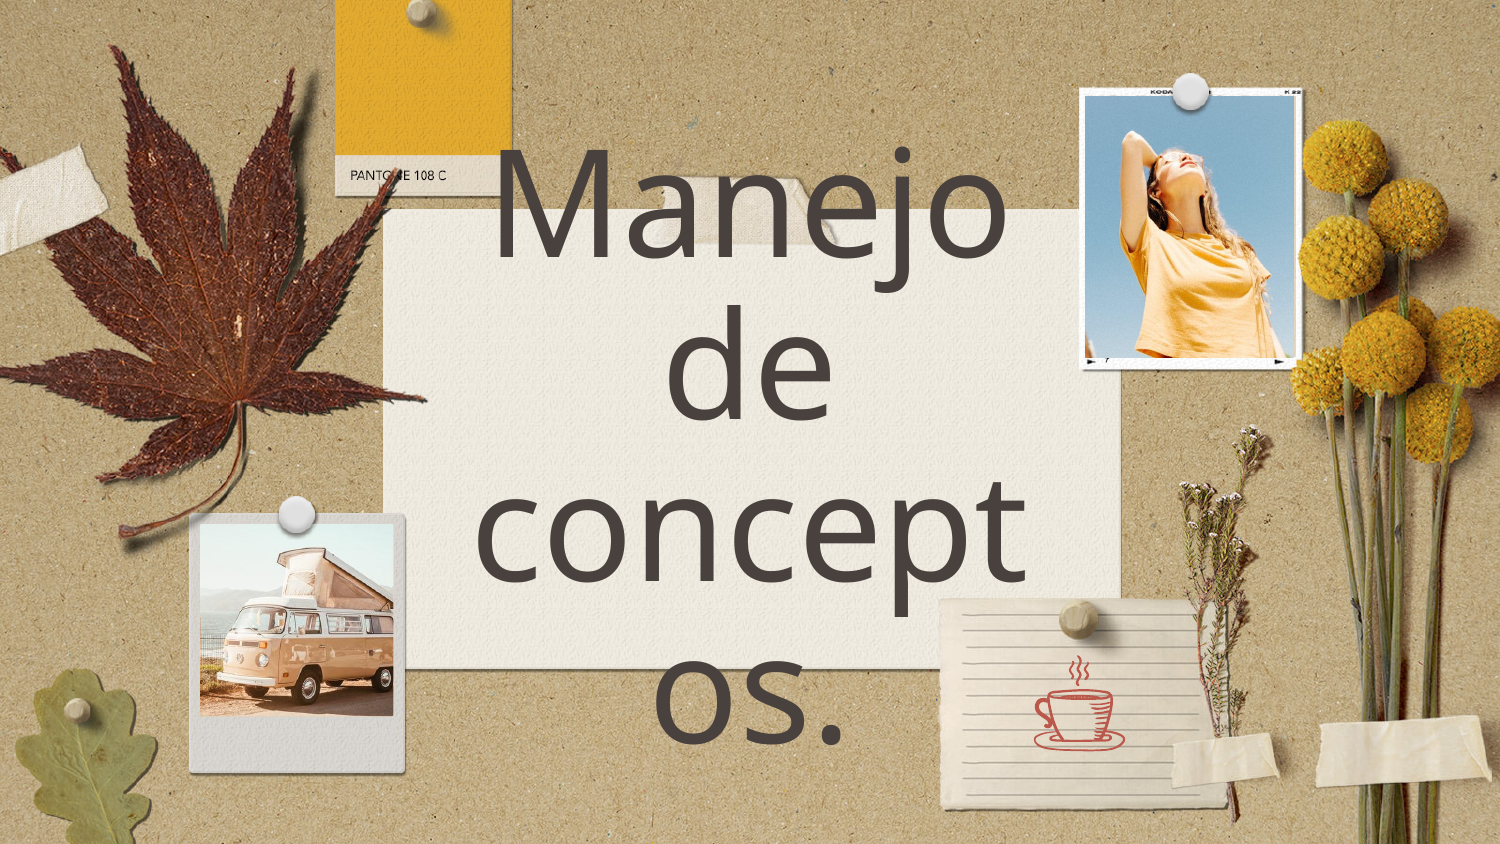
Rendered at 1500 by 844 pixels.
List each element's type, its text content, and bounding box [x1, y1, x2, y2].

text_box [1033, 689, 1126, 752]
text_box [1083, 661, 1089, 681]
text_box [1069, 660, 1075, 680]
picture [0, 0, 1500, 844]
text_box [1075, 655, 1082, 687]
title Manejo de conceptos. [443, 261, 1057, 642]
